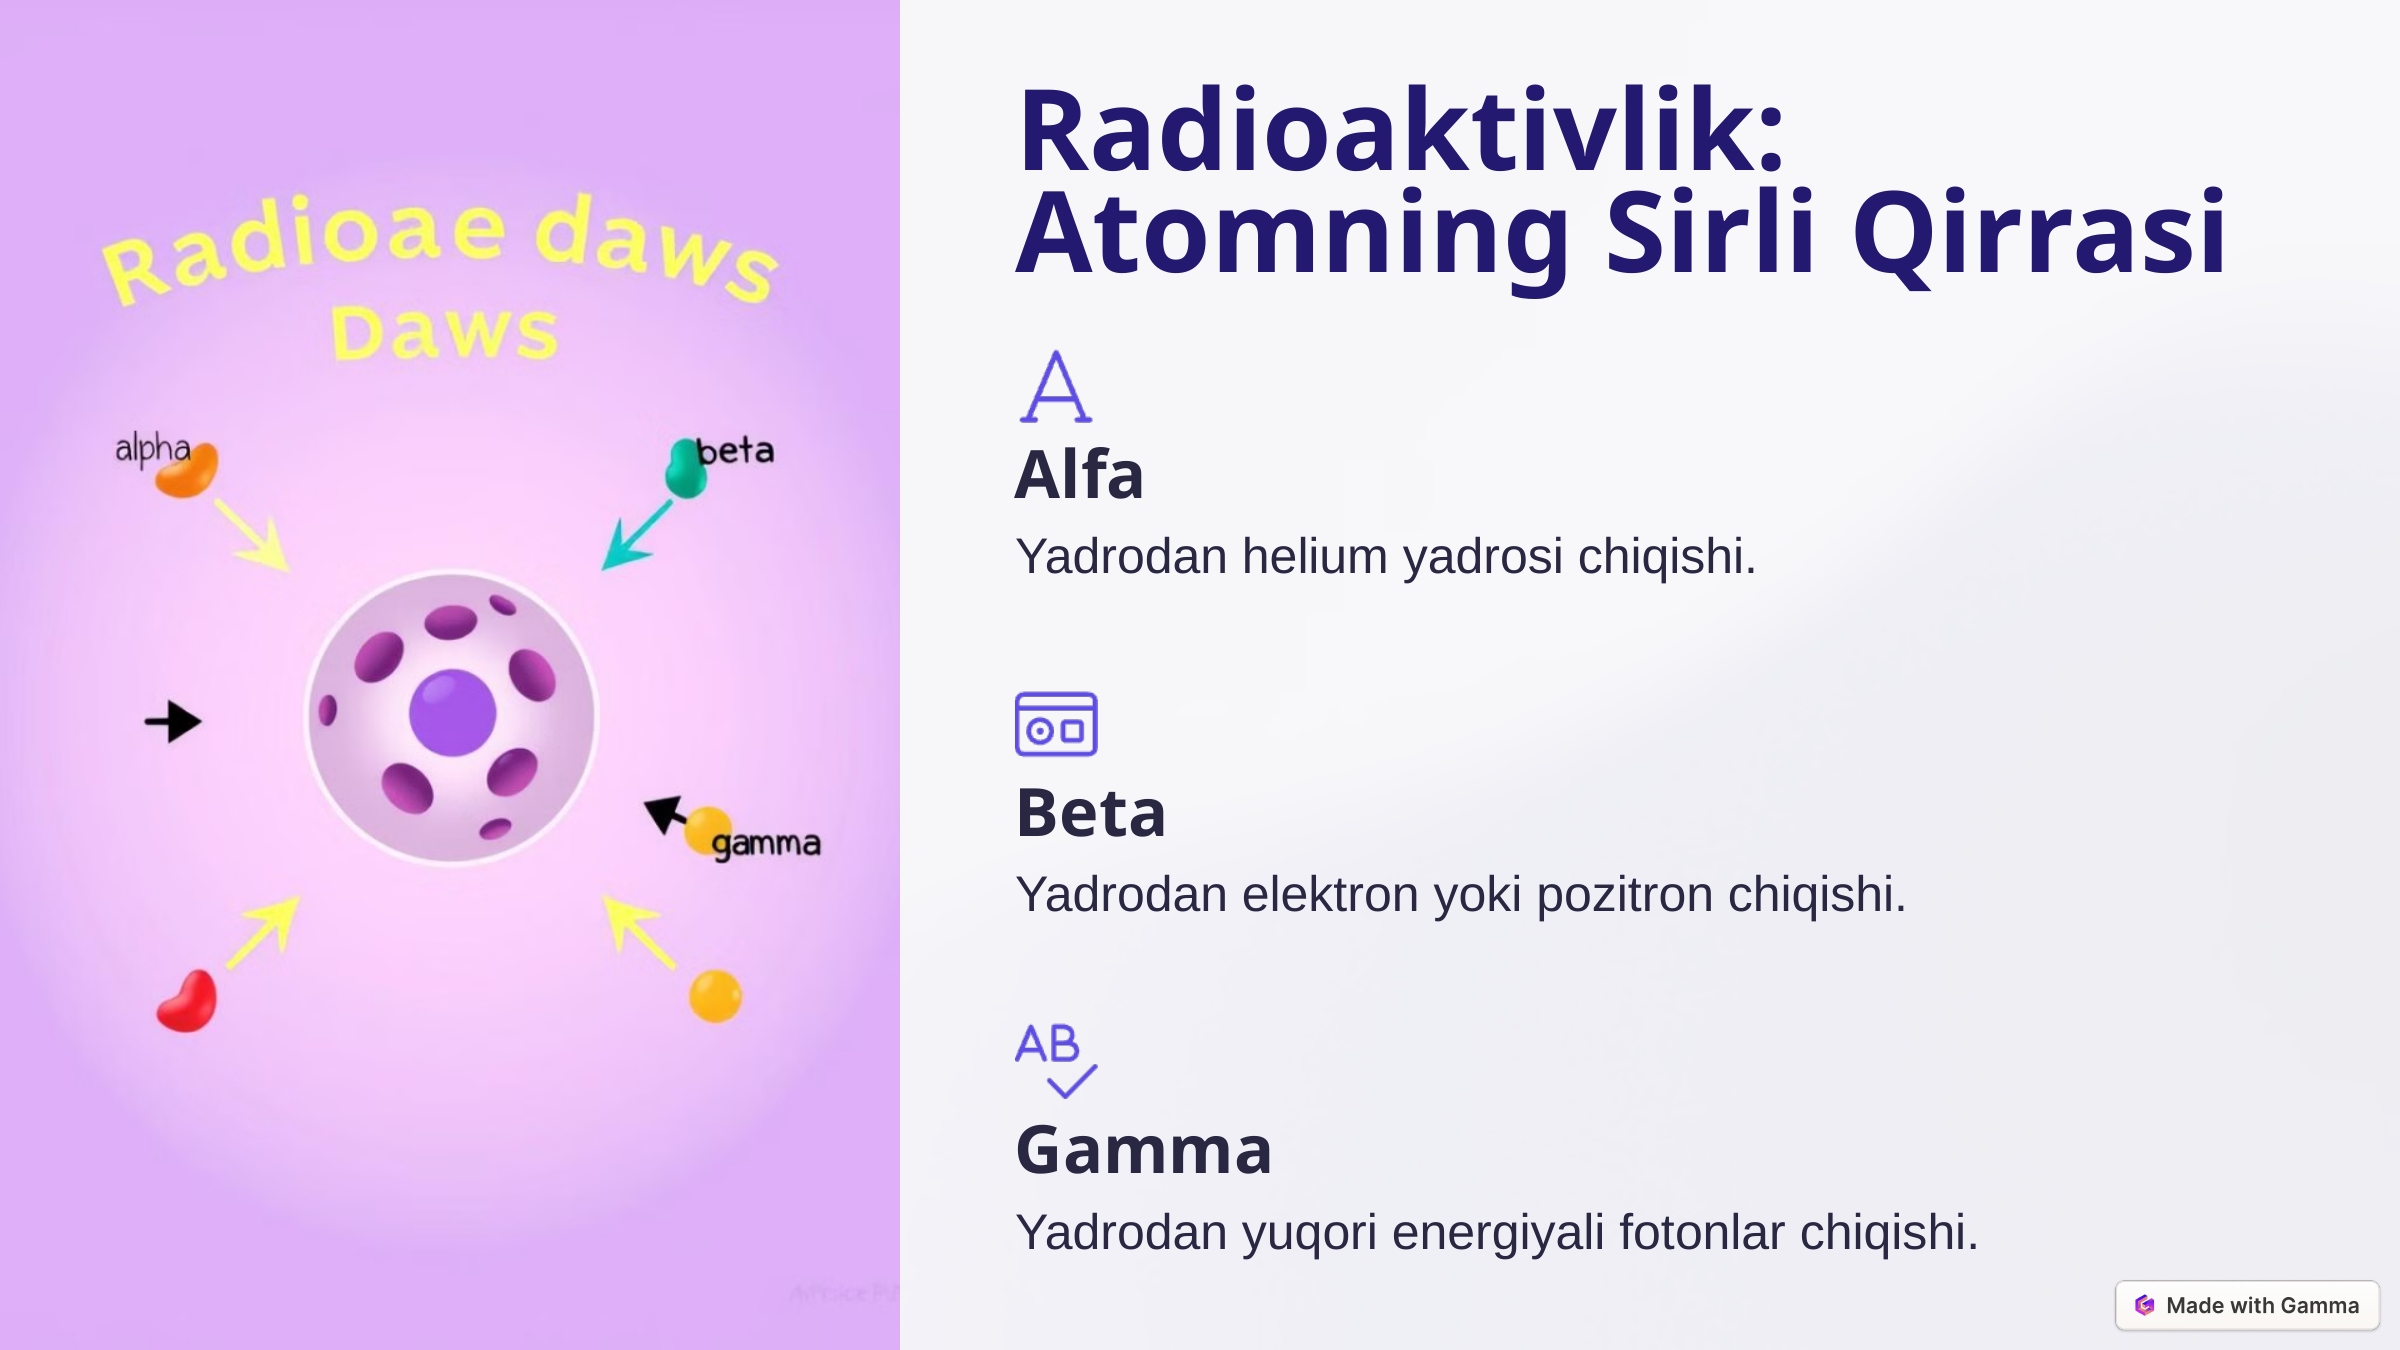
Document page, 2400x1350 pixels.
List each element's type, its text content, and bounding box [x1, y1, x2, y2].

picture [1015, 683, 1098, 766]
picture [2106, 1271, 2389, 1339]
picture [1015, 1020, 1098, 1104]
text_box Gamma [1015, 1136, 1427, 1188]
text_box Beta [1015, 798, 1427, 850]
text_box Yadrodan helium yadrosi chiqishi. [1015, 531, 2285, 585]
text_box Yadrodan yuqori energiyali fotonlar chiqishi. [1015, 1207, 2285, 1260]
picture [0, 0, 900, 1350]
text_box Yadrodan elektron yoki pozitron chiqishi. [1015, 869, 2285, 923]
text_box Alfa [1015, 460, 1427, 513]
picture [1015, 345, 1098, 428]
text_box Radioaktivlik: Atomning Sirli Qirrasi [1015, 90, 2285, 297]
